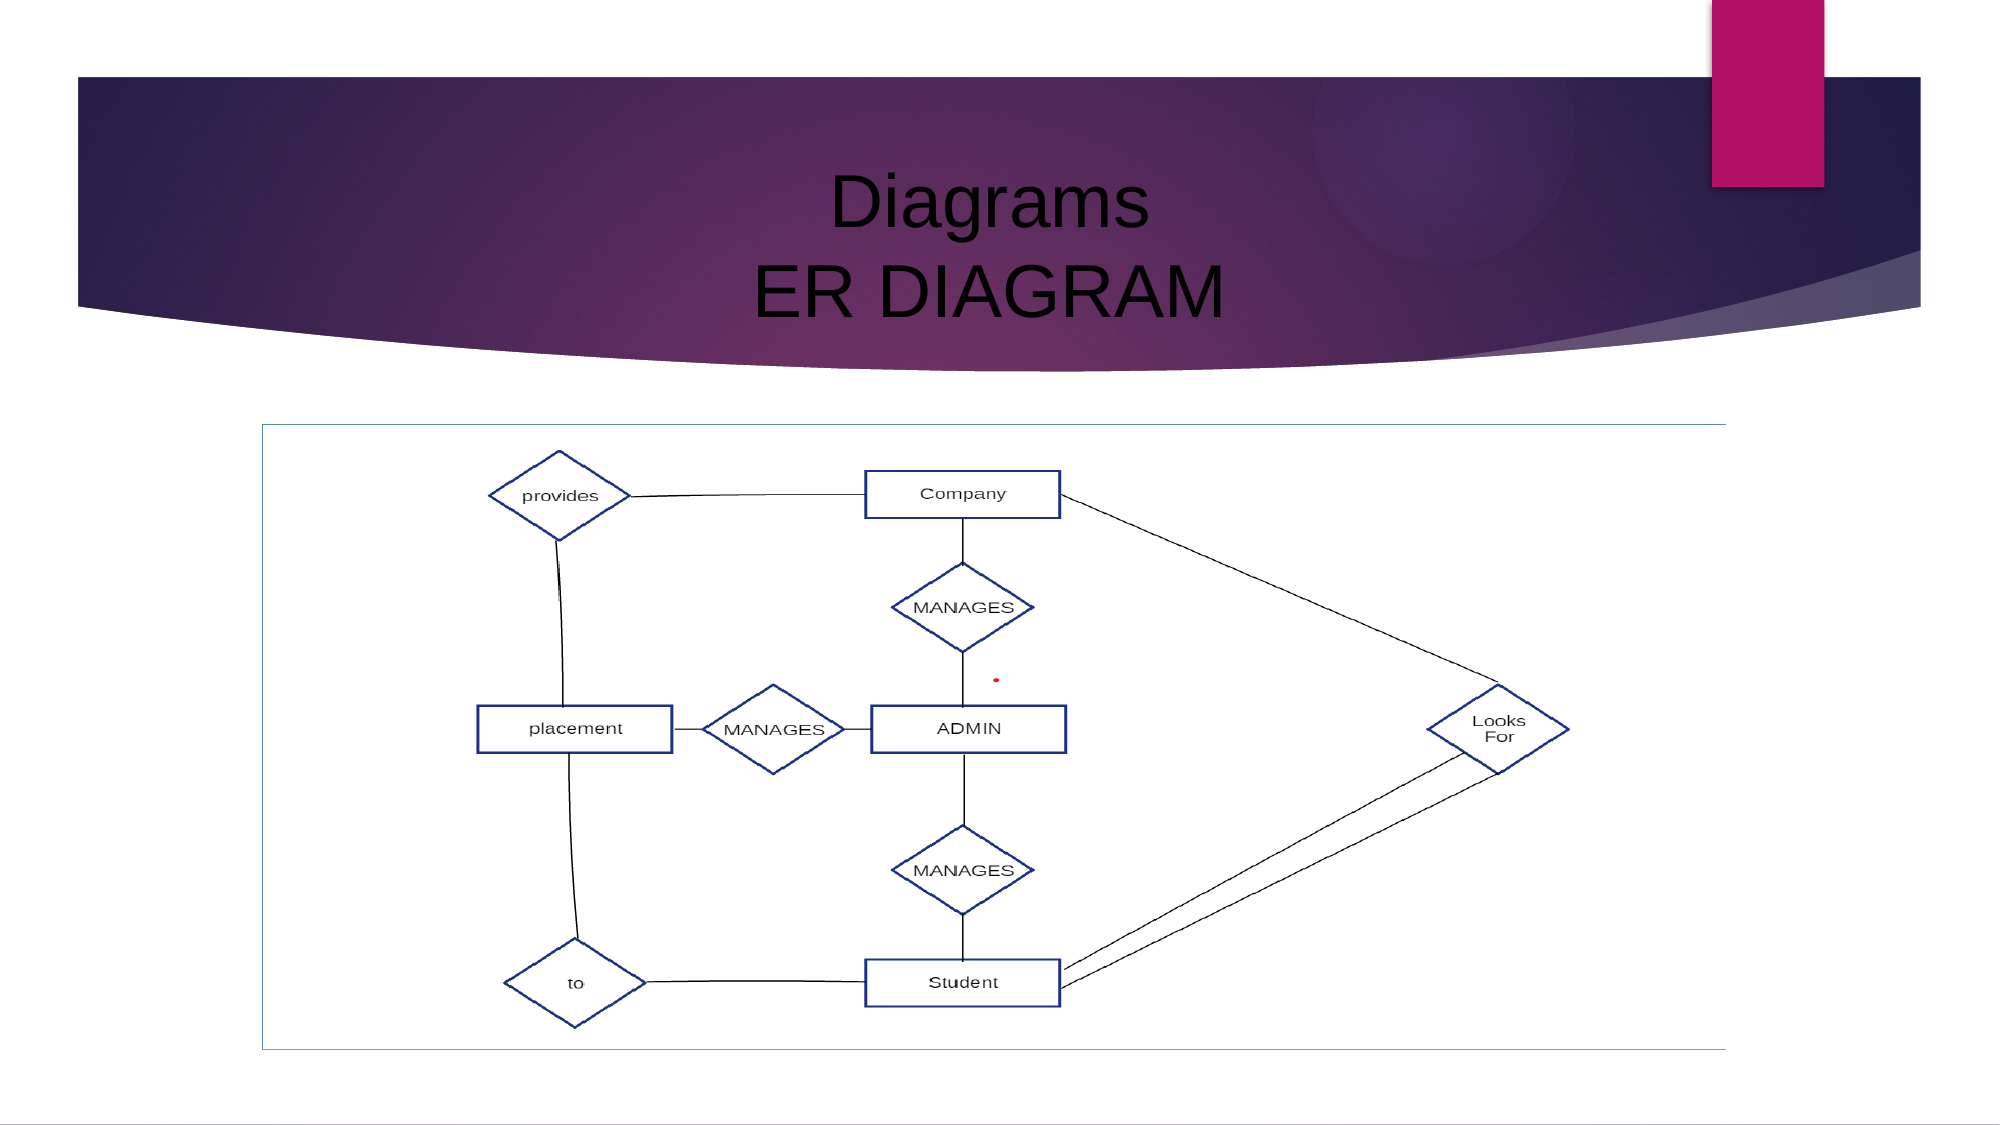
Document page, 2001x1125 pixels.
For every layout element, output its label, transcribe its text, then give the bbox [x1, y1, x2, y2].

picture [262, 424, 1727, 1051]
picture [79, 78, 1920, 371]
title Diagrams ER DIAGRAM [450, 184, 1531, 300]
